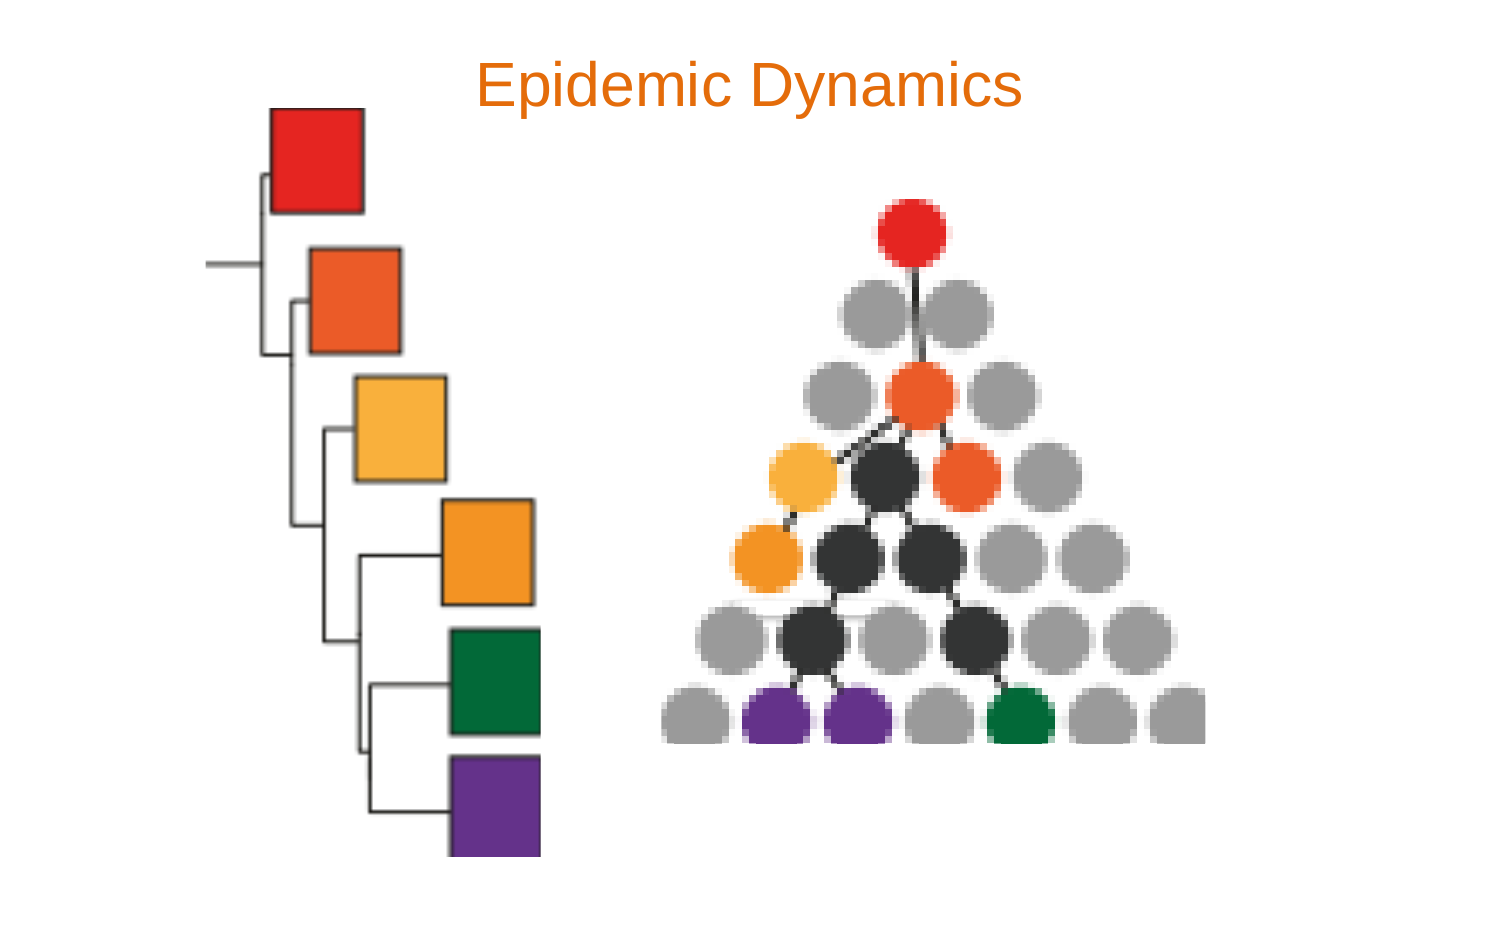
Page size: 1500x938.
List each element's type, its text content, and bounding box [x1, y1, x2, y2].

title Epidemic Dynamics [187, 3, 1313, 160]
picture [205, 107, 541, 858]
picture [661, 198, 1206, 744]
